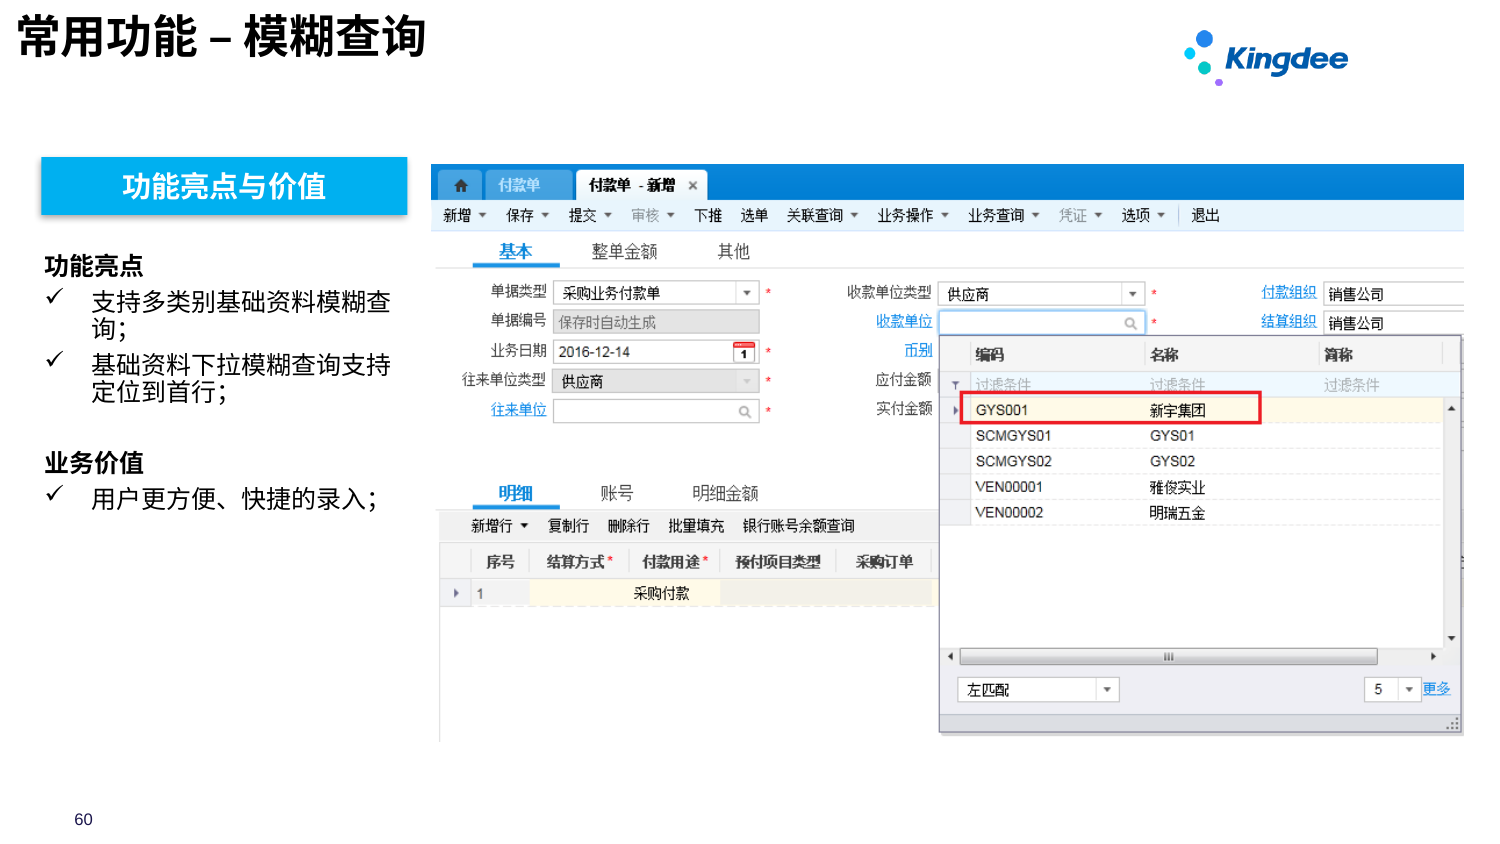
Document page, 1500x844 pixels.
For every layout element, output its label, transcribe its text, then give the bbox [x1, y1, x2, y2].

picture [430, 164, 1464, 743]
picture [1184, 30, 1354, 86]
text_box 功能亮点 支持多类别基础资料模糊查询； 基础资料下拉模糊查询支持定位到首行； 业务价值 用户更方便、快捷的录入； [29, 246, 408, 733]
text_box 常用功能 – 模糊查询 [0, 0, 1099, 93]
text_box 功能亮点与价值 [41, 156, 408, 216]
